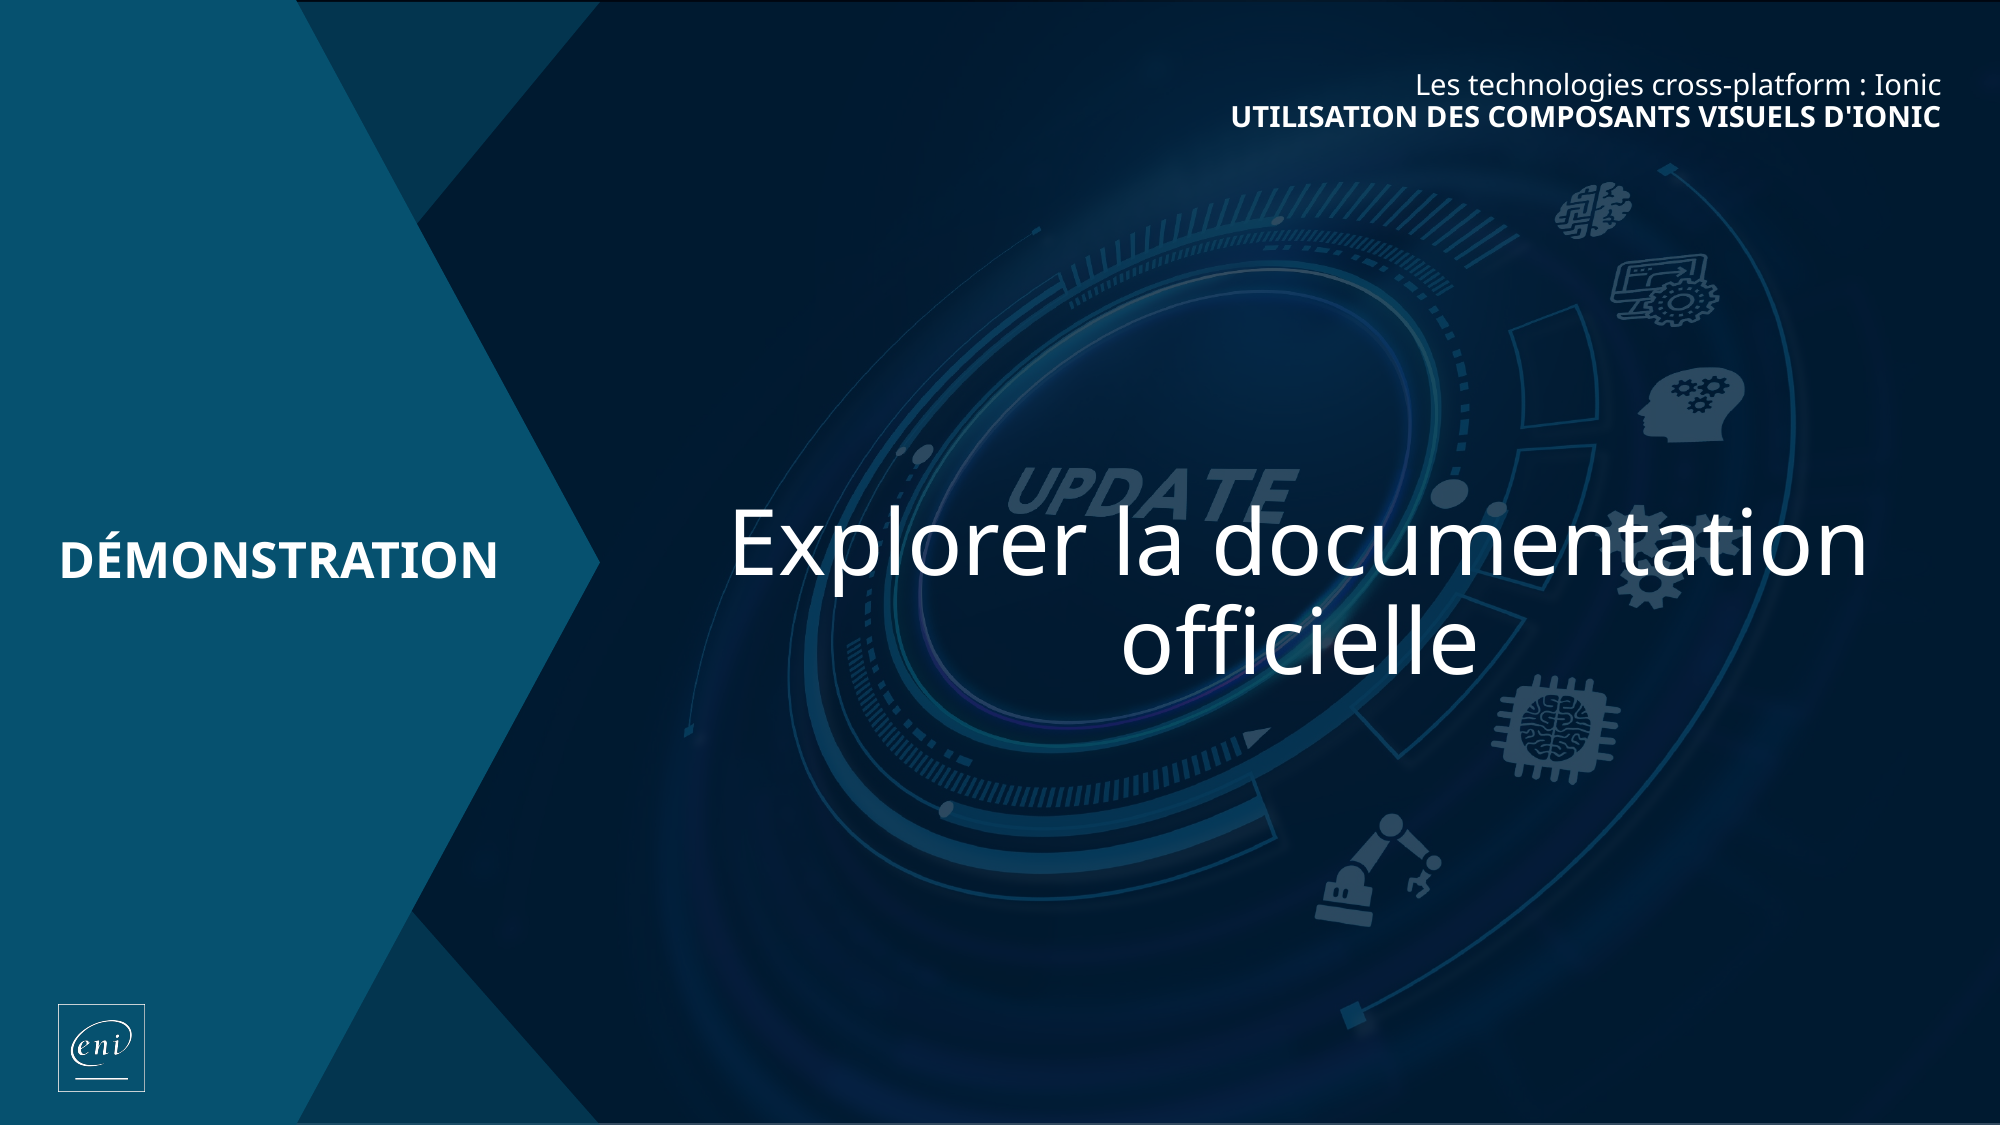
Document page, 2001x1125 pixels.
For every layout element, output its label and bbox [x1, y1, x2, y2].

picture [600, 0, 2000, 1124]
picture [71, 1045, 76, 1060]
text_box [0, 0, 600, 1125]
